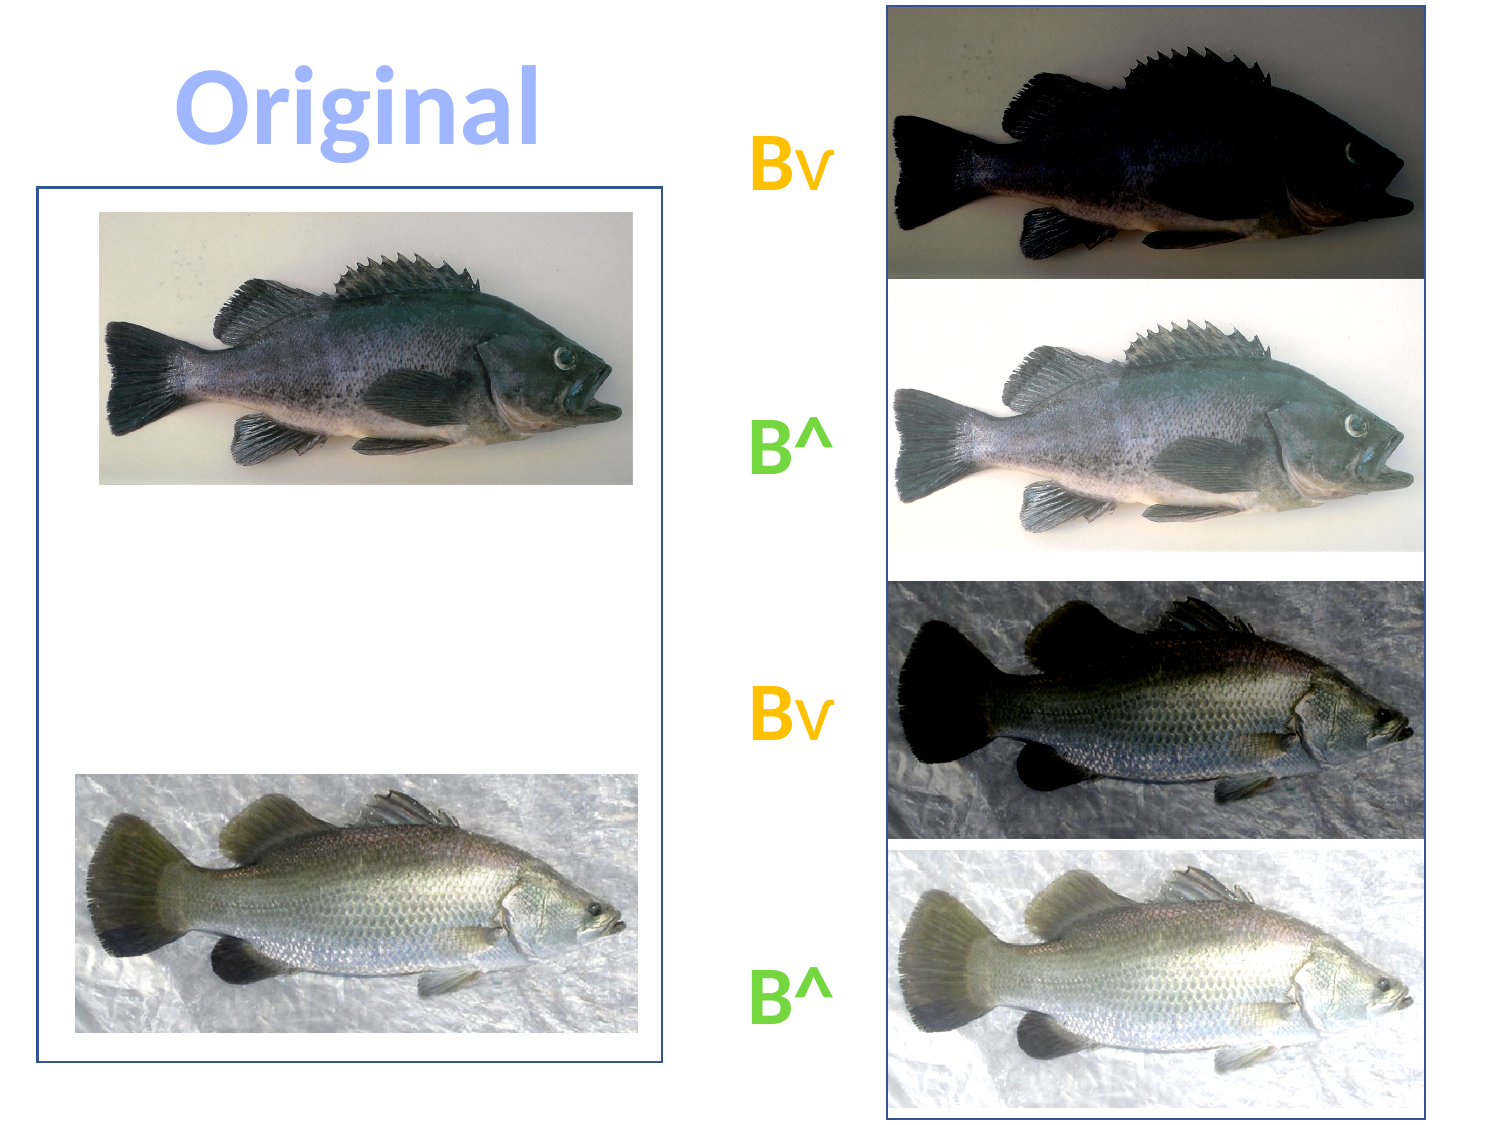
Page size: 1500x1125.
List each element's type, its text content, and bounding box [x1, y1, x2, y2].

text_box B^ [731, 933, 851, 1049]
text_box B^ [731, 383, 851, 499]
picture [74, 774, 638, 1033]
text_box Bѵ [732, 99, 850, 215]
text_box Original [159, 24, 559, 175]
text_box Bѵ [732, 650, 850, 765]
text_box [36, 186, 663, 1063]
picture [99, 212, 633, 485]
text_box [887, 6, 1425, 1119]
